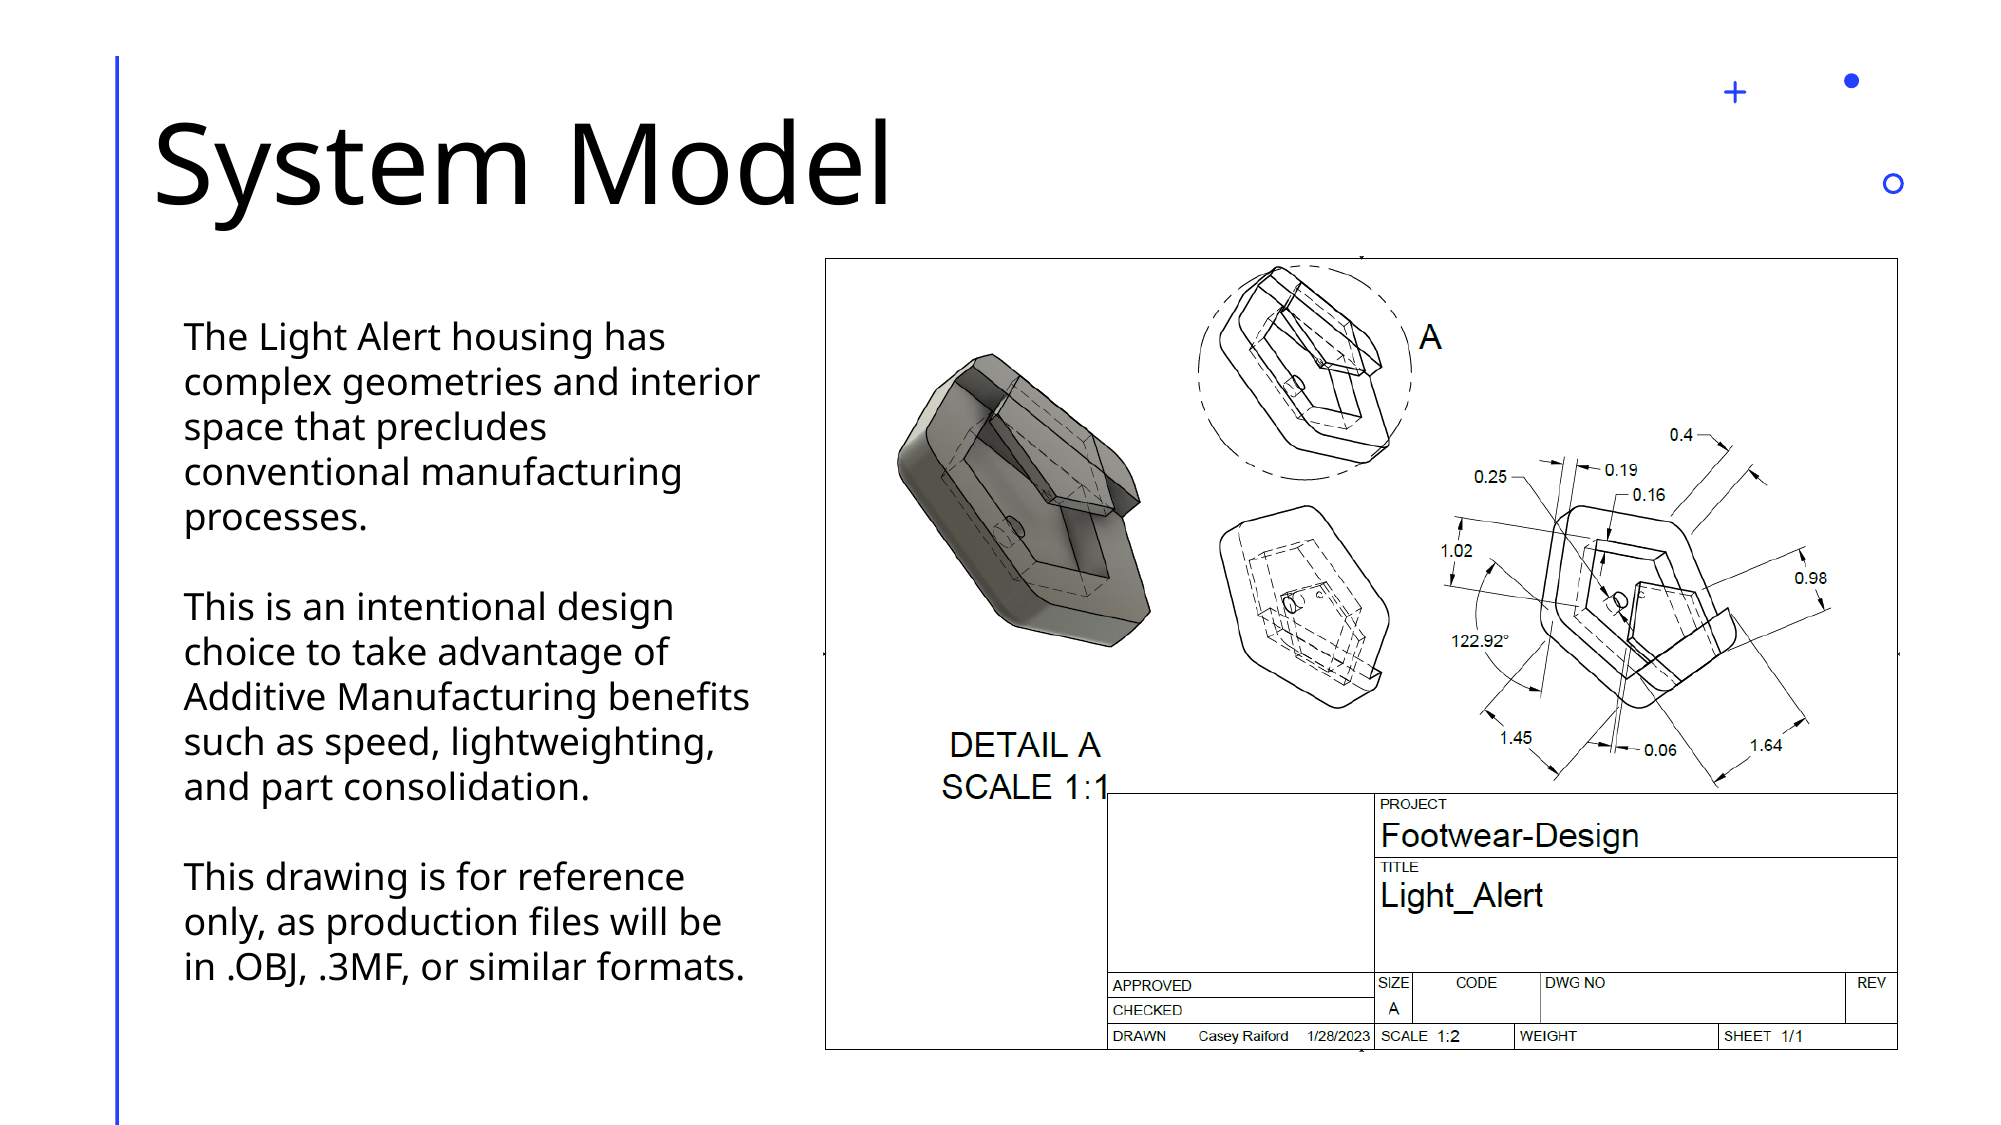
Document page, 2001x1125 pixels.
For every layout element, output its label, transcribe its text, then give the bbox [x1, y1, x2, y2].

title System Model [137, 59, 1863, 278]
picture [823, 256, 1900, 1052]
text_box The Light Alert housing has complex geometries and interior space that precludes conventional manufacturing processes. This is an intentional design choice to take advantage of Additive Manufacturing benefits such as speed, lightweighting, and part consolidation. This drawing is for reference only, as production files will be in .OBJ, .3MF, or similar formats. [168, 305, 793, 996]
